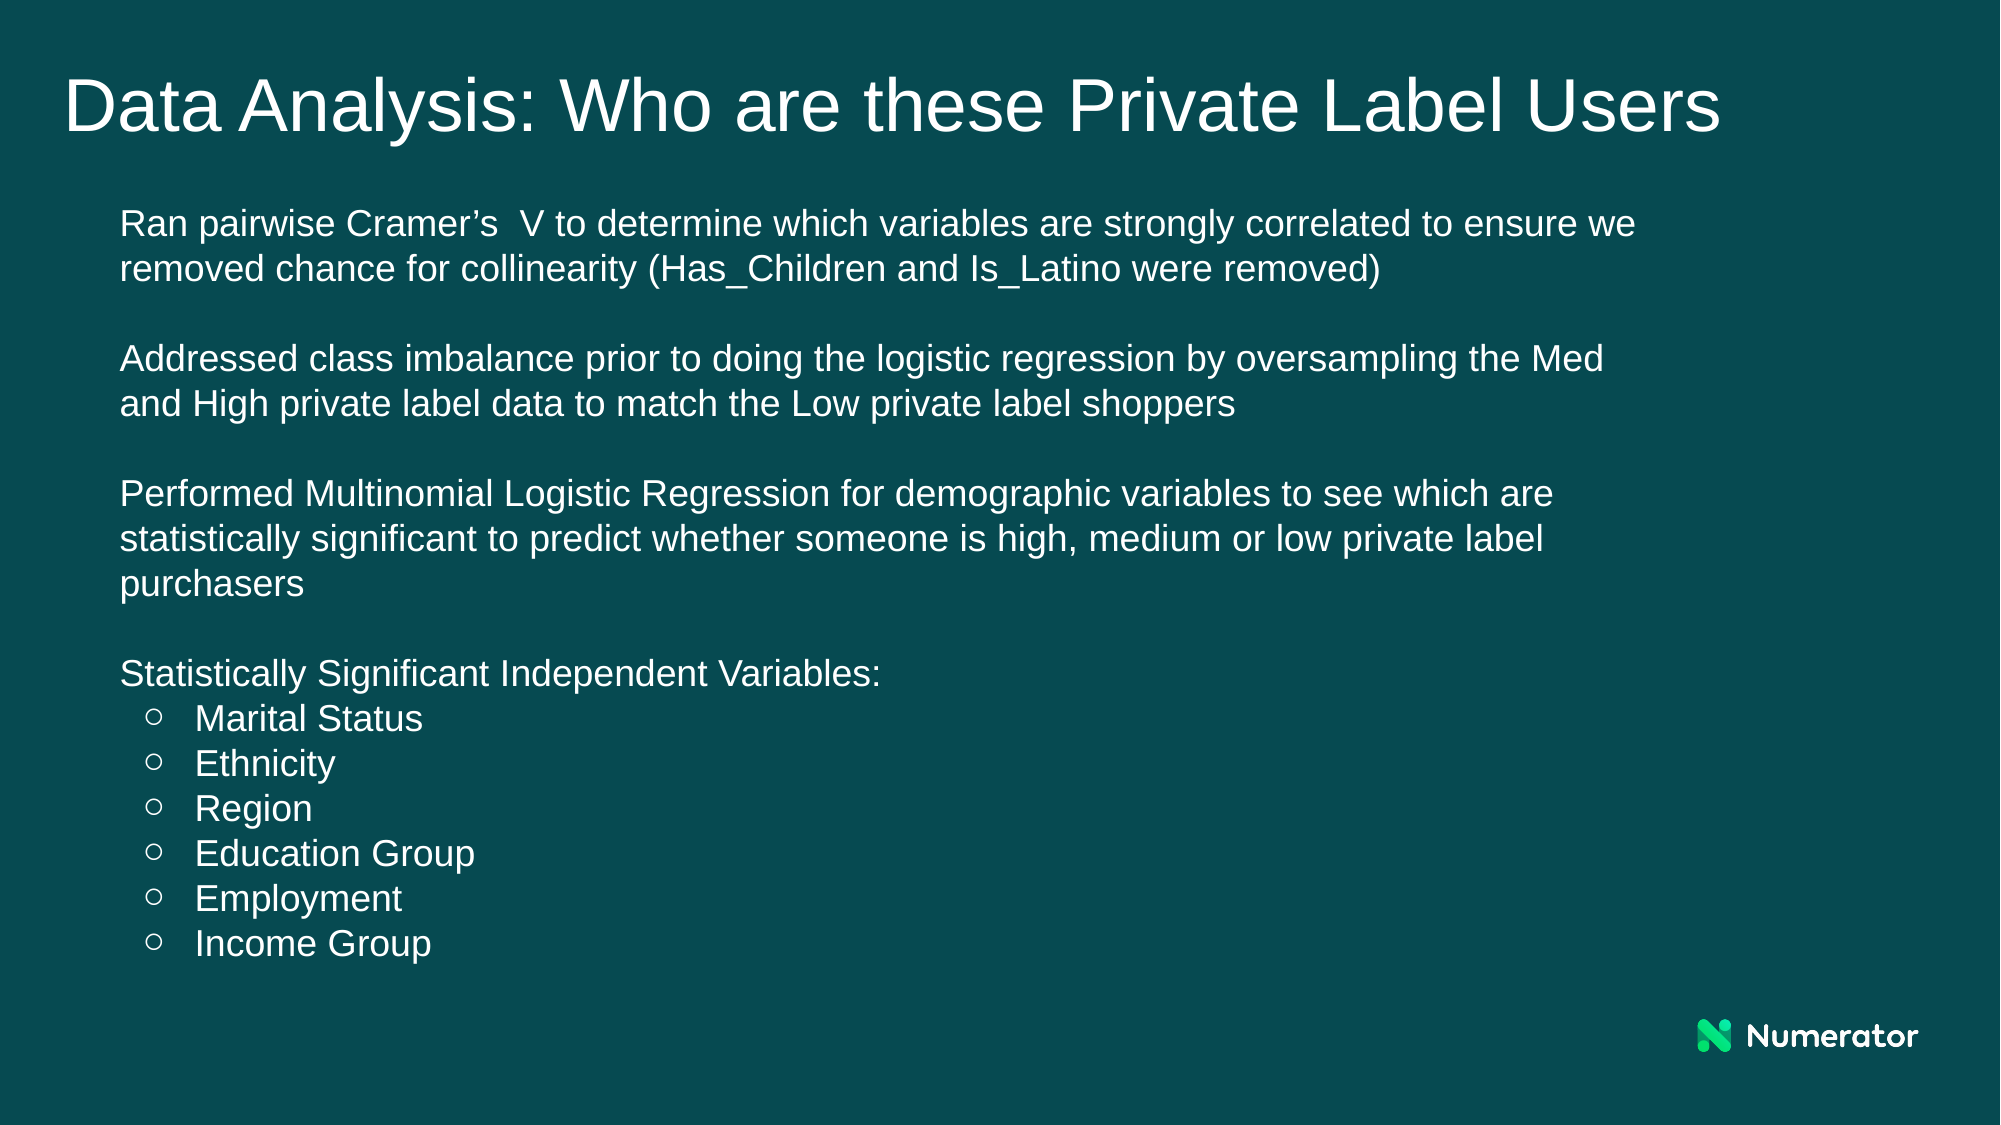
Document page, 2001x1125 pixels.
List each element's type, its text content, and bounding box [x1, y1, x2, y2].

text_box Ran pairwise Cramer’s V to determine which variables are strongly correlated to ensure we removed chance for collinearity (Has_Children and Is_Latino were removed) Addressed class imbalance prior to doing the logistic regression by oversampling the Med and High private label data to match the Low private label shoppers Performed Multinomial Logistic Regression for demographic variables to see which are statistically significant to predict whether someone is high, medium or low private label purchasers Statistically Significant Independent Variables: Marital Status Ethnicity Region Education Group Employment Income Group [104, 156, 1684, 1006]
picture [1697, 1019, 1919, 1052]
title Data Analysis: Who are these Private Label Users [63, 59, 1900, 263]
